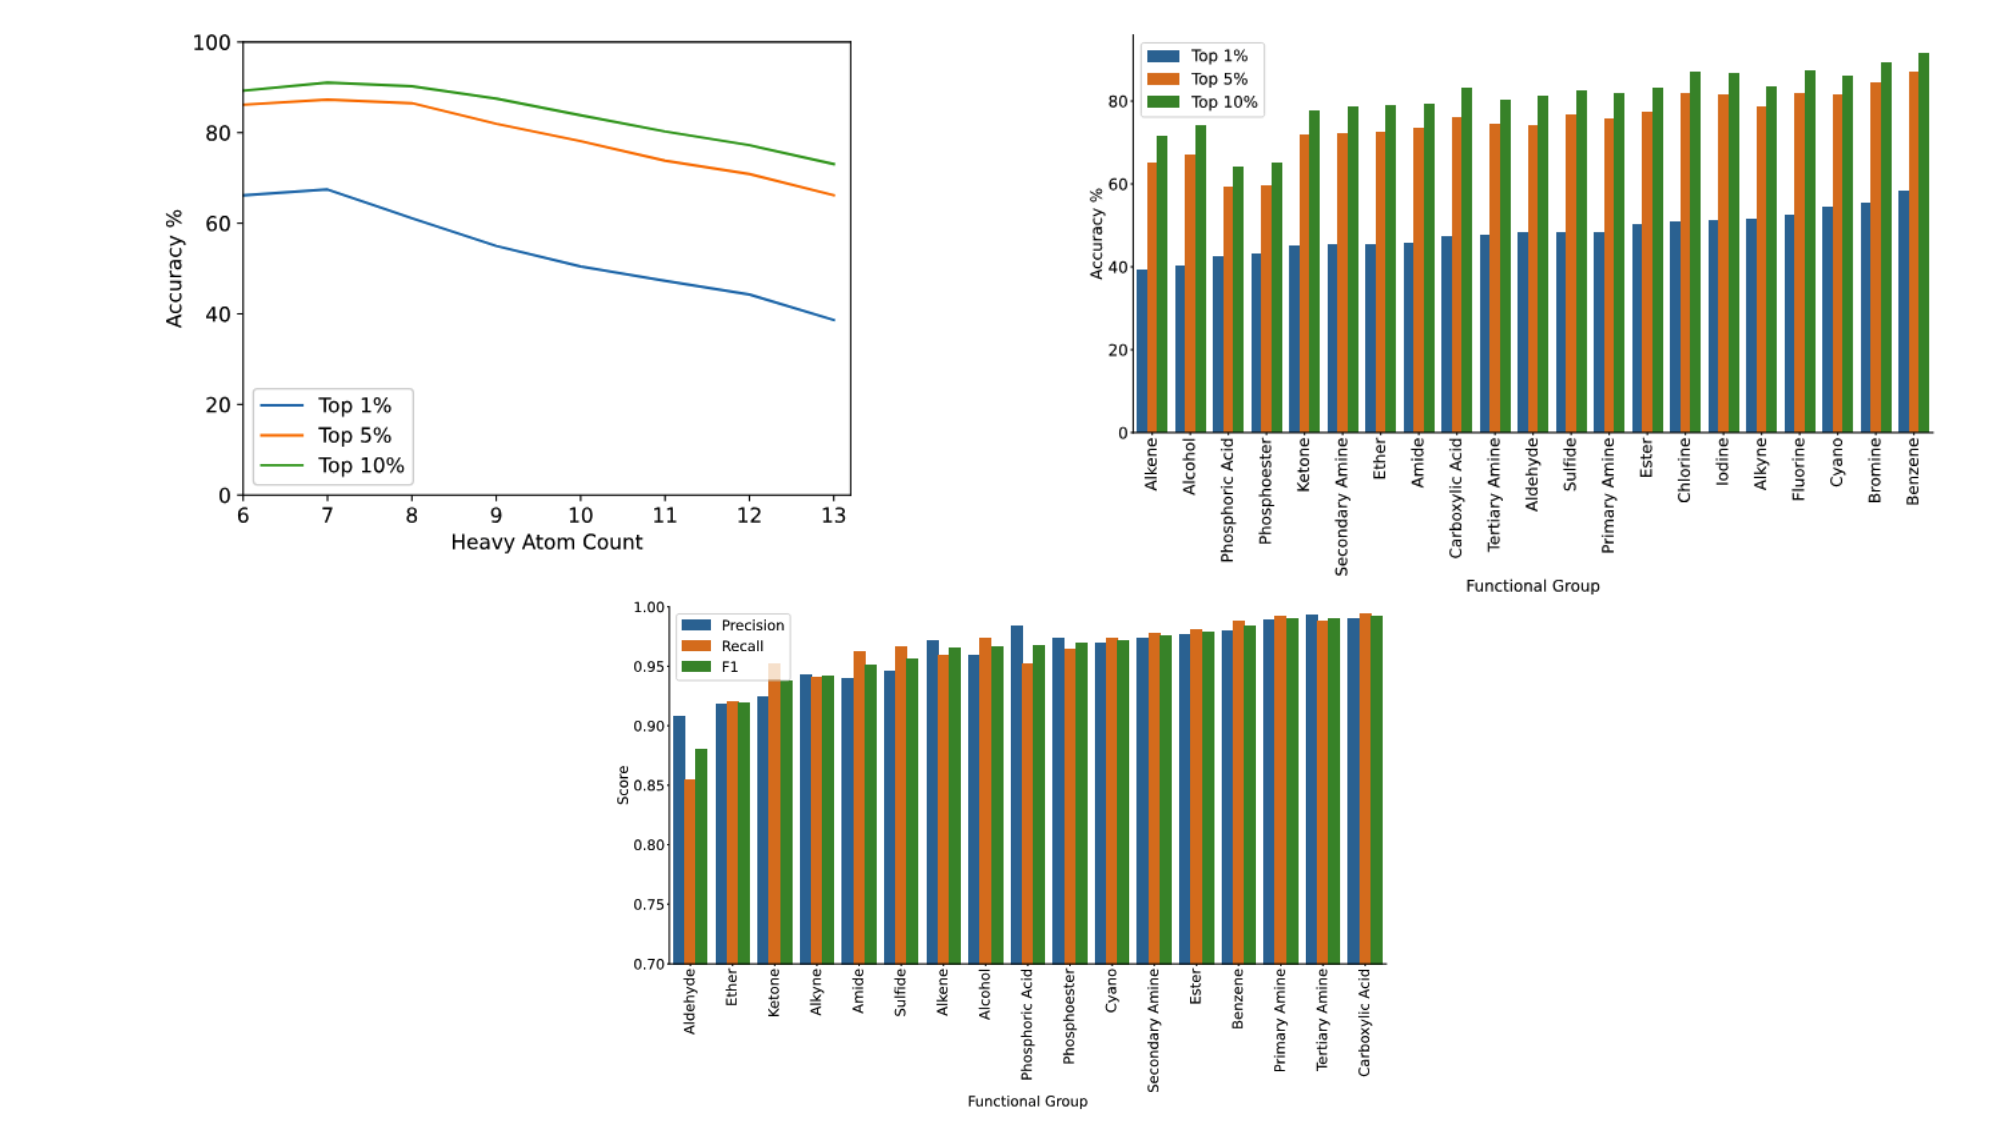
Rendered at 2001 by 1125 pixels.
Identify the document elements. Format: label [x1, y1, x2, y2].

list [1078, 29, 1944, 600]
picture [153, 13, 893, 563]
picture [604, 578, 1395, 1125]
